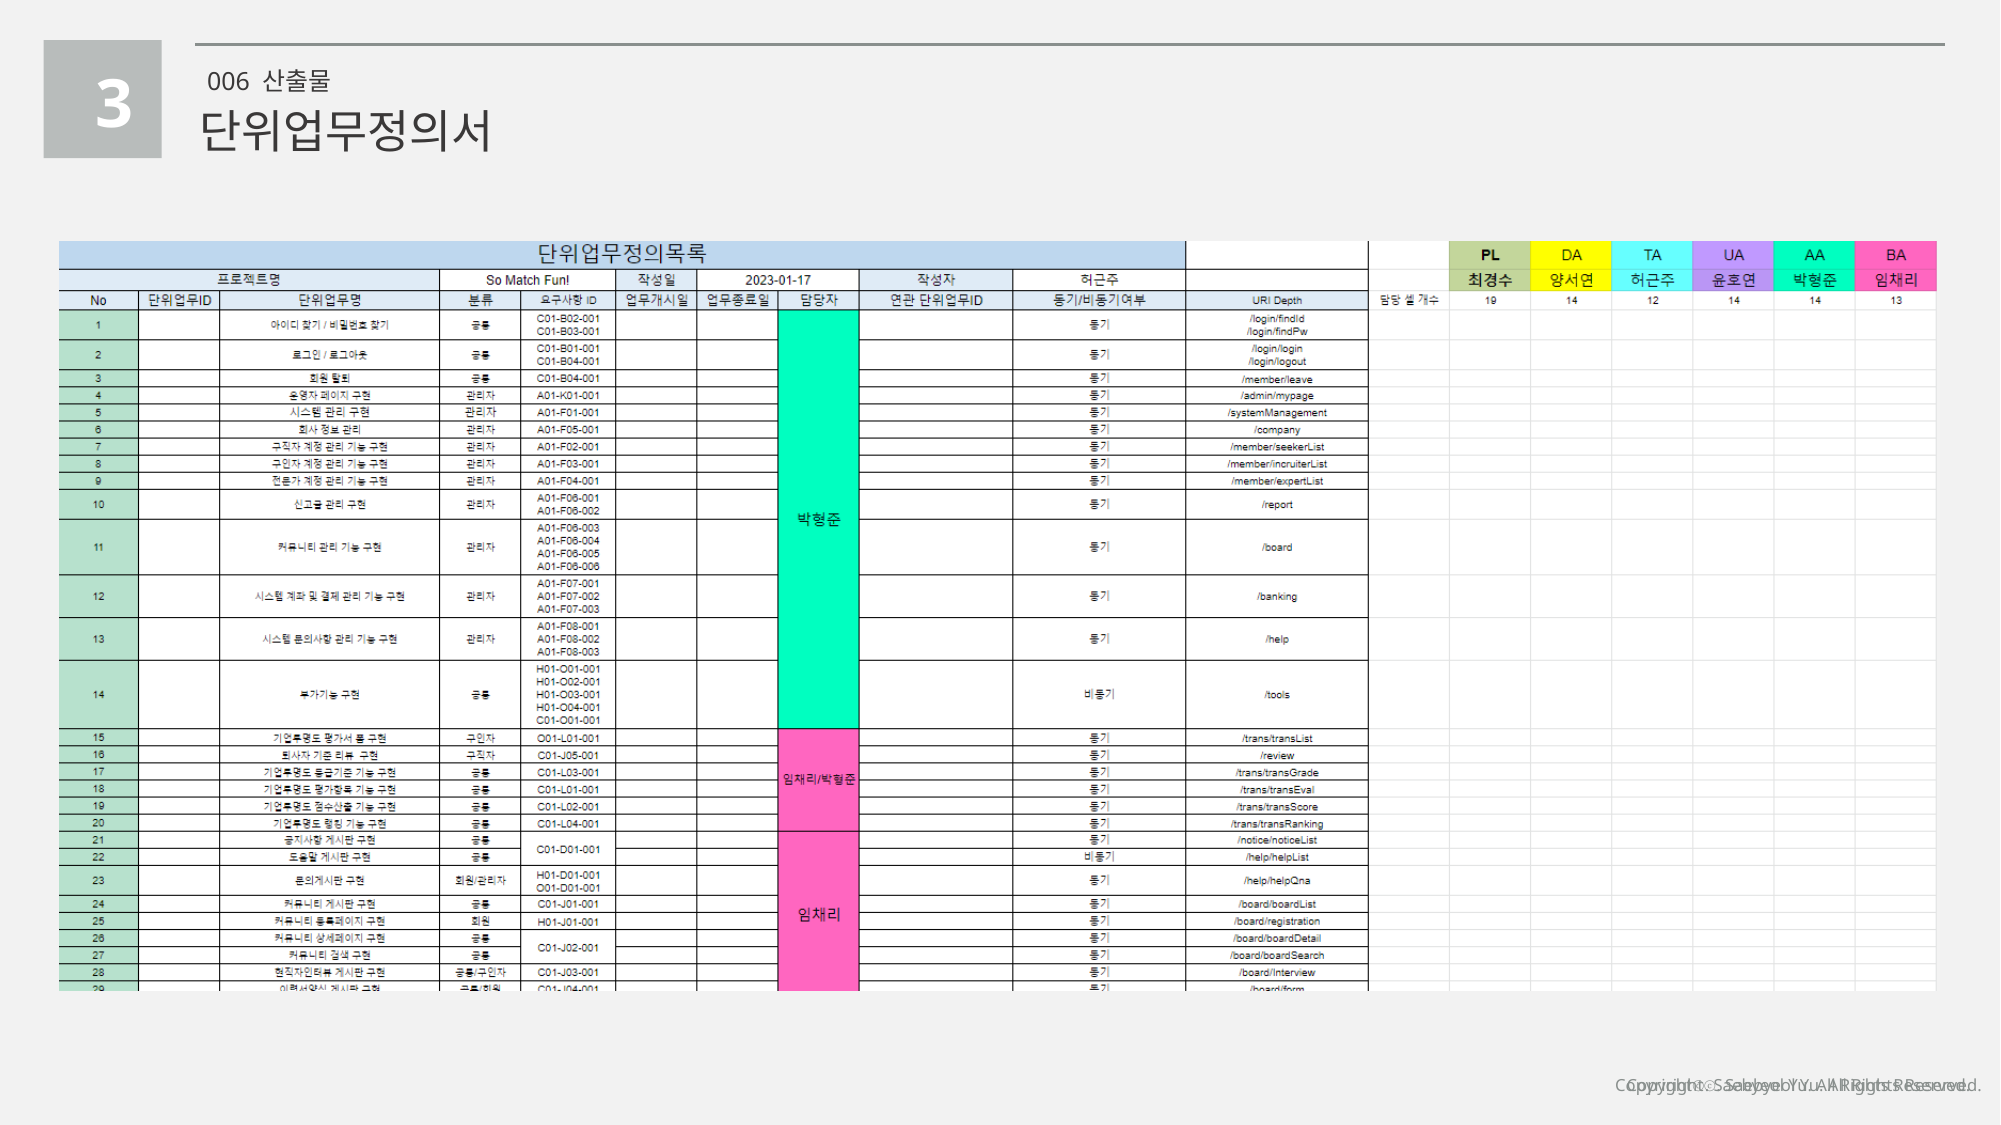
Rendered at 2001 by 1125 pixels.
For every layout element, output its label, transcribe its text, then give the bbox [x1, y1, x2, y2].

text_box [42, 39, 163, 159]
text_box Copyrightⓒ. Saebyeol Yu. All Rights Reserved. [1600, 1067, 1986, 1102]
picture [59, 241, 1940, 991]
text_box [194, 57, 498, 167]
text_box 3 [80, 52, 123, 148]
